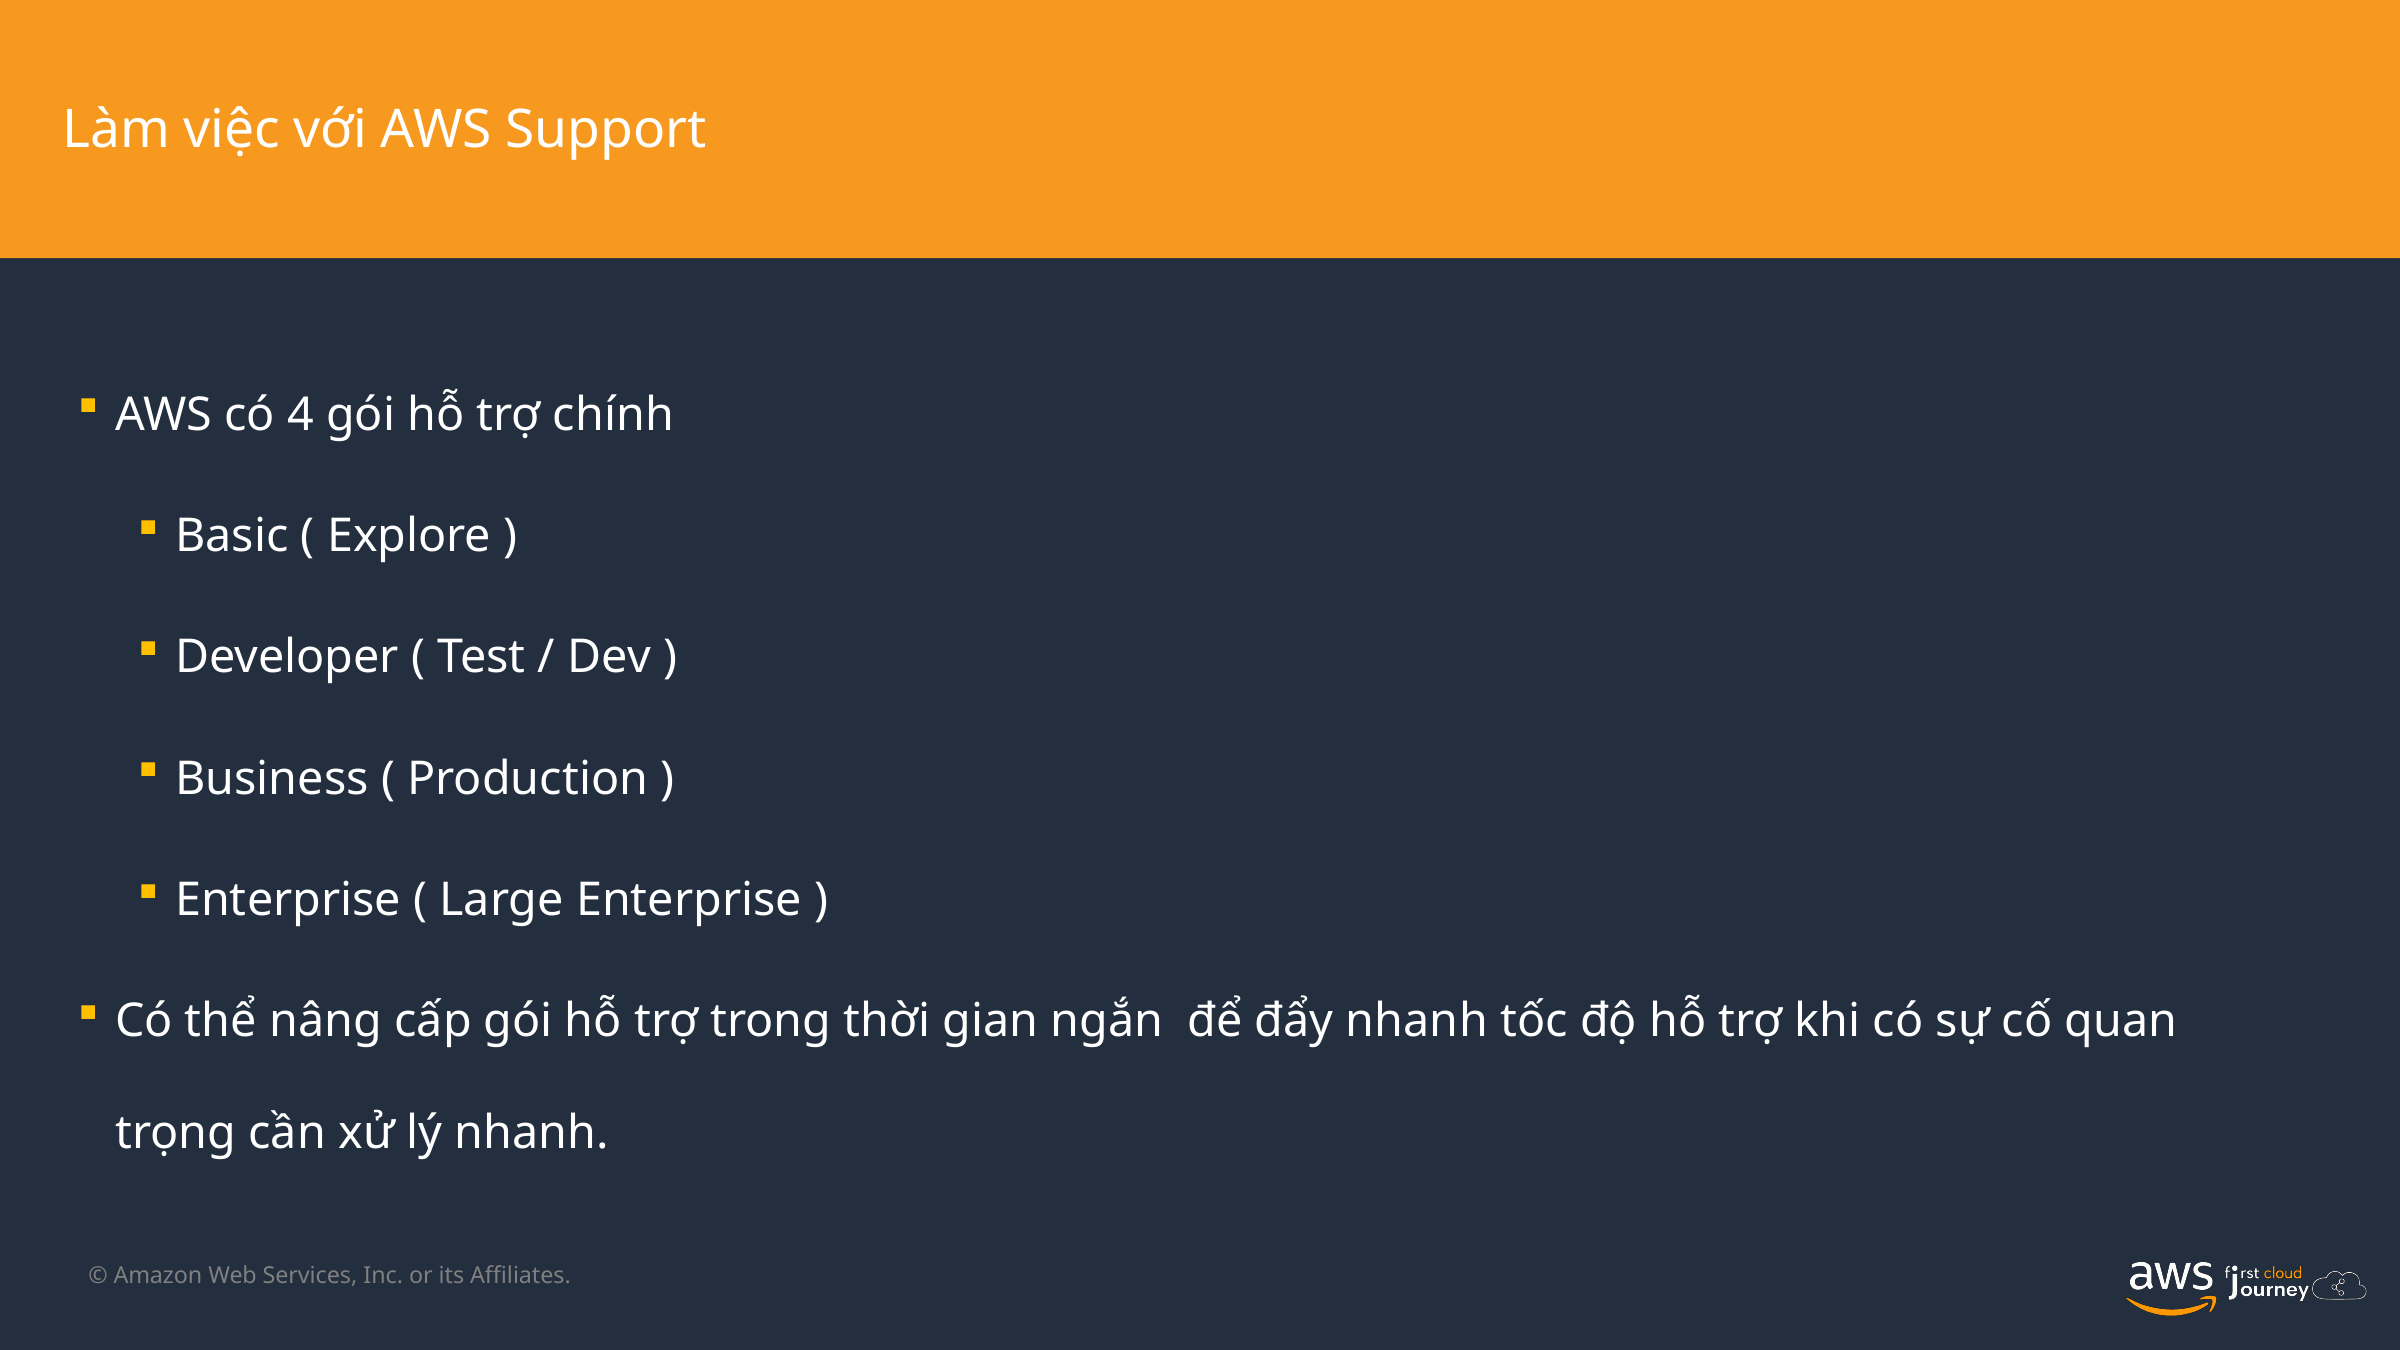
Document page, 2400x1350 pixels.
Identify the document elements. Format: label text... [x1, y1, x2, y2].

text_box Làm việc với AWS Support [62, 93, 1877, 158]
list AWS có 4 gói hỗ trợ chính Basic ( Explore ) Developer ( Test / Dev ) Business ( Production ) Enterprise ( Large Enterprise ) Có thể nâng cấp gói hỗ trợ trong thời gian ngắn để đẩy nhanh tốc độ hỗ trợ khi có sự cố quan trọng cần xử lý nhanh. [62, 320, 2320, 1207]
text_box [0, 0, 2400, 259]
picture [2080, 1123, 2400, 1350]
